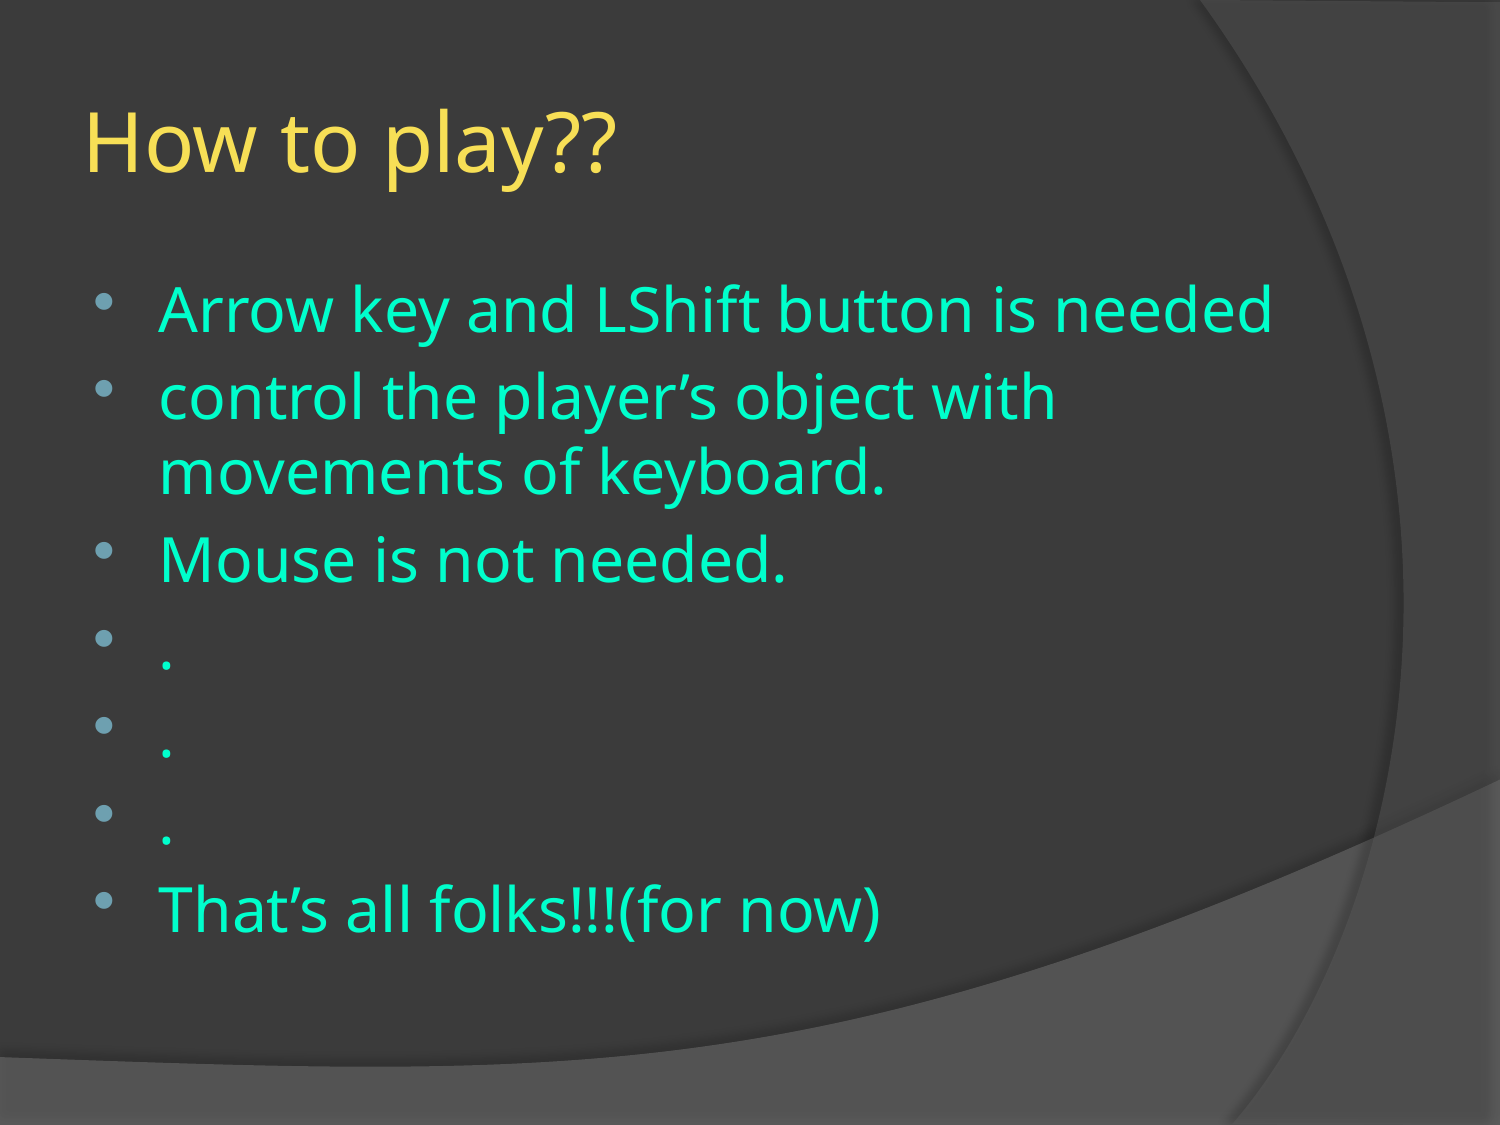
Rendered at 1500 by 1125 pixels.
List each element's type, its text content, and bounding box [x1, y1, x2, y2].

title How to play?? [75, 45, 1300, 233]
list Arrow key and LShift button is needed control the player’s object with movements of keyboard. Mouse is not needed. . . . That’s all folks!!!(for now) [75, 262, 1300, 1005]
